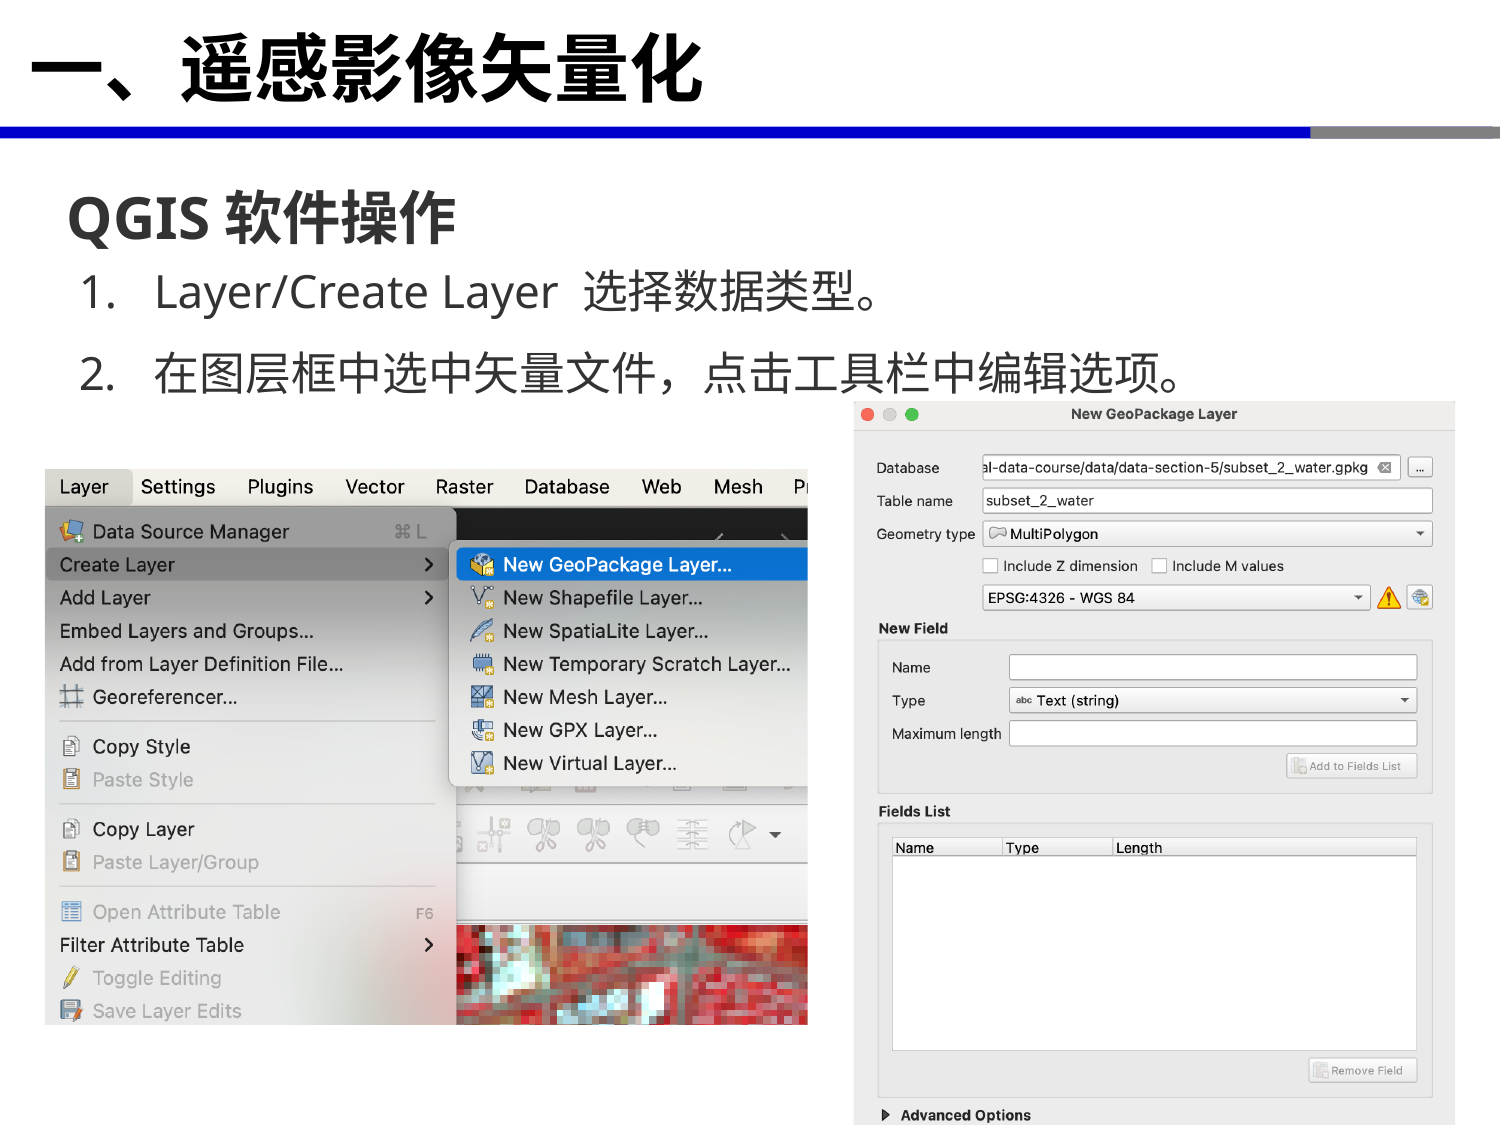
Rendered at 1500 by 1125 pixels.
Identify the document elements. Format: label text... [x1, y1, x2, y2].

text_box QGIS软件操作 [52, 138, 1448, 259]
title 一、遥感影像矢量化 [0, 1, 1479, 132]
picture [853, 400, 1456, 1125]
picture [44, 468, 808, 1025]
text_box Layer/Create Layer 选择数据类型。 在图层框中选中矢量文件，点击工具栏中编辑选项。 [64, 227, 1436, 408]
